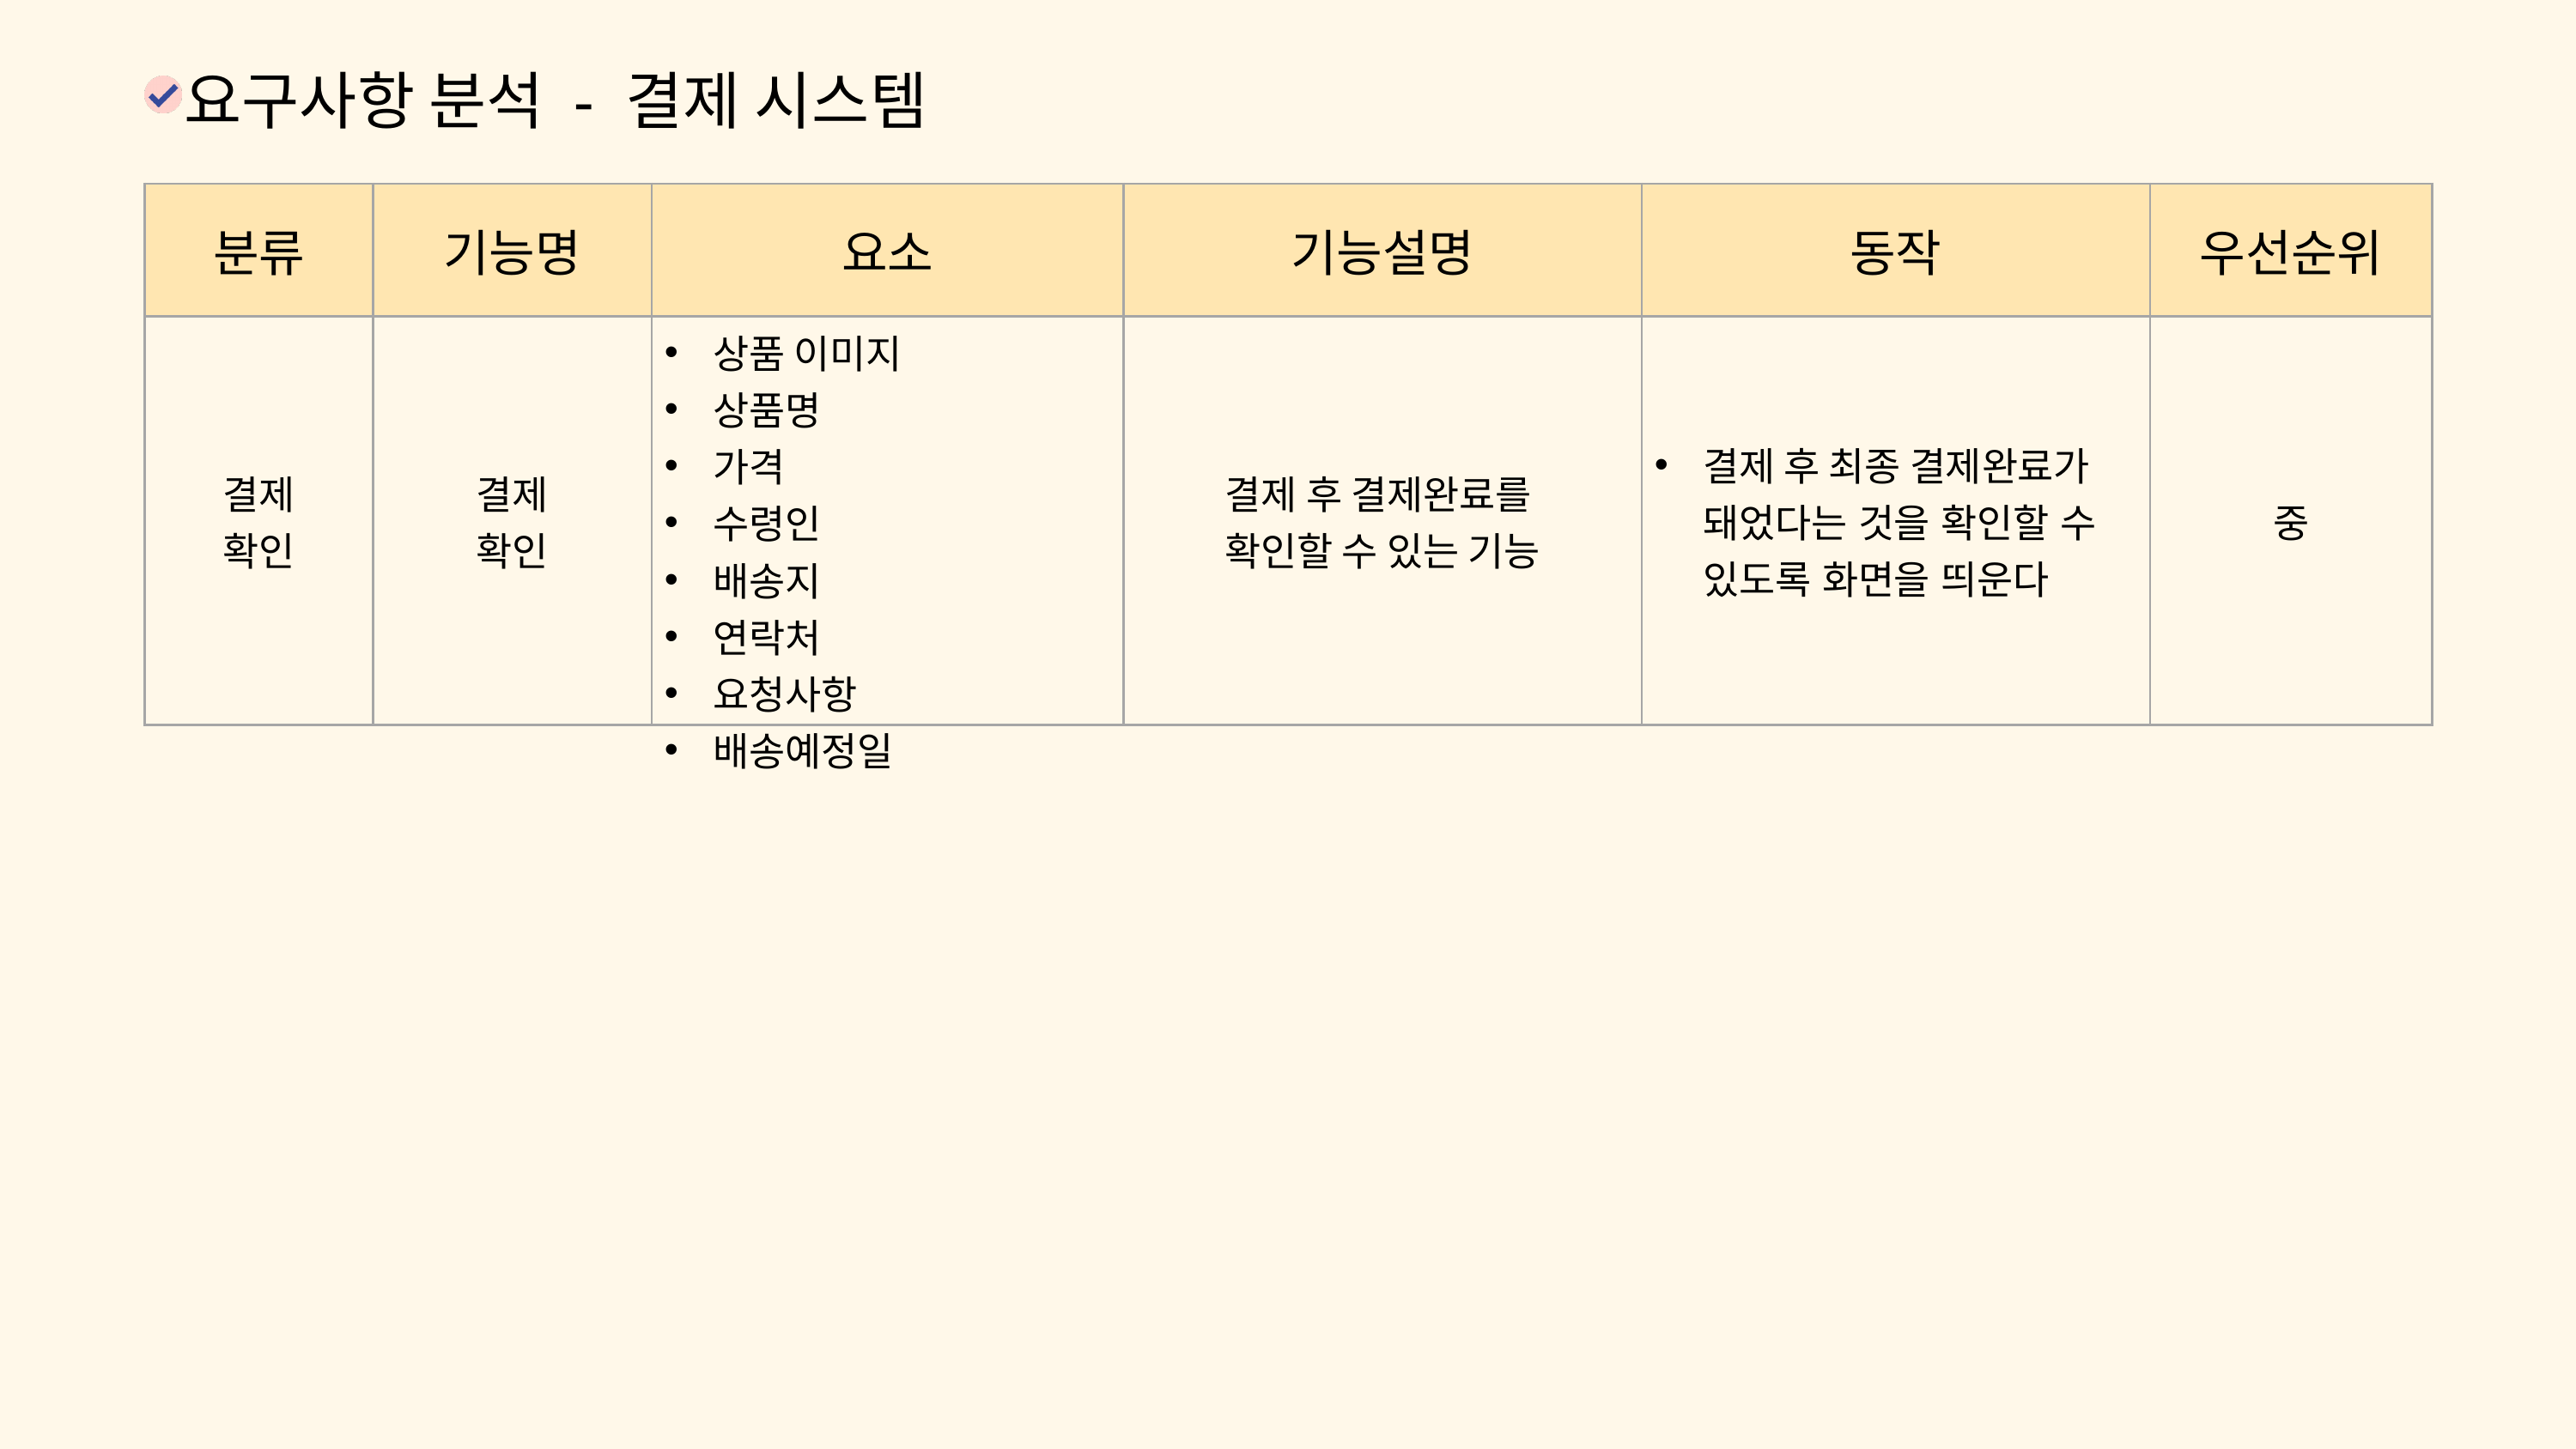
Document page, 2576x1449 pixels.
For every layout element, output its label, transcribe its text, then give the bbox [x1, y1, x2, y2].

table_header 요소 [653, 185, 1122, 315]
table_header 기능설명 [1125, 185, 1641, 315]
table_cell 결제 후 최종 결제완료가 돼었다는 것을 확인할 수 있도록 화면을 띄운다 [1643, 318, 2149, 724]
table_cell 결제 후 결제완료를 확인할 수 있는 기능 [1125, 318, 1641, 724]
table_header 분류 [146, 185, 372, 315]
table_header 기능명 [374, 185, 651, 315]
picture [144, 76, 182, 113]
table_cell 결제 확인 [374, 318, 651, 724]
text_box 요구사항 분석 - 결제 시스템 [182, 48, 930, 136]
table_cell 중 [2151, 318, 2431, 724]
table_cell 결제 확인 [146, 318, 372, 724]
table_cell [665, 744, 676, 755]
table_header 우선순위 [2151, 185, 2431, 315]
table_header 동작 [1643, 185, 2149, 315]
table_cell 상품 이미지 상품명 가격 수령인 배송지 연락처 요청사항 배송예정일 [653, 318, 1122, 724]
